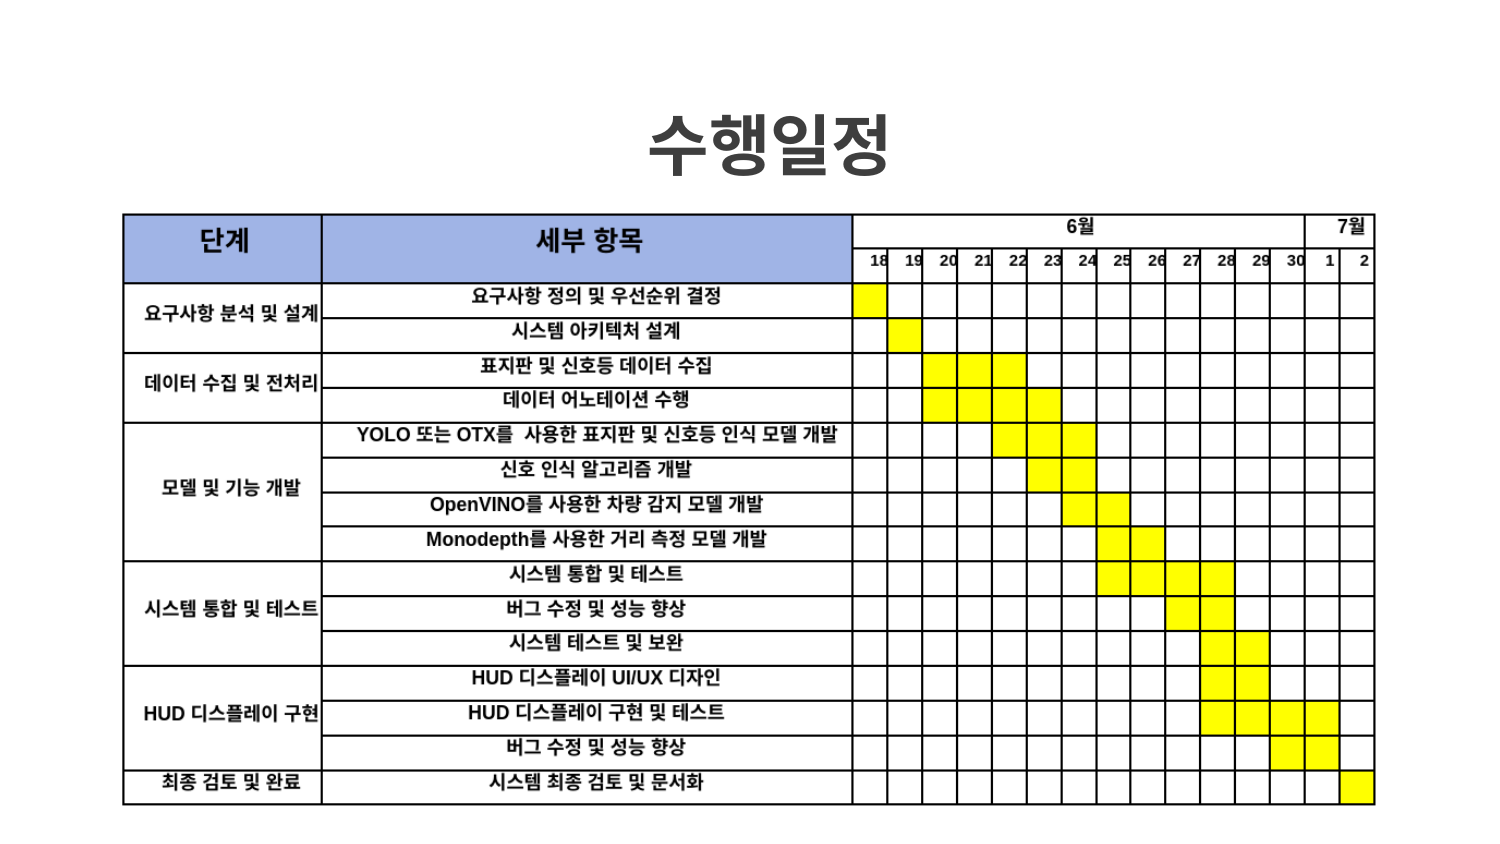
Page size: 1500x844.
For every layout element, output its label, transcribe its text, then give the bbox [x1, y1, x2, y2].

picture [118, 206, 1382, 812]
text_box 수행일정 [95, 88, 1446, 154]
